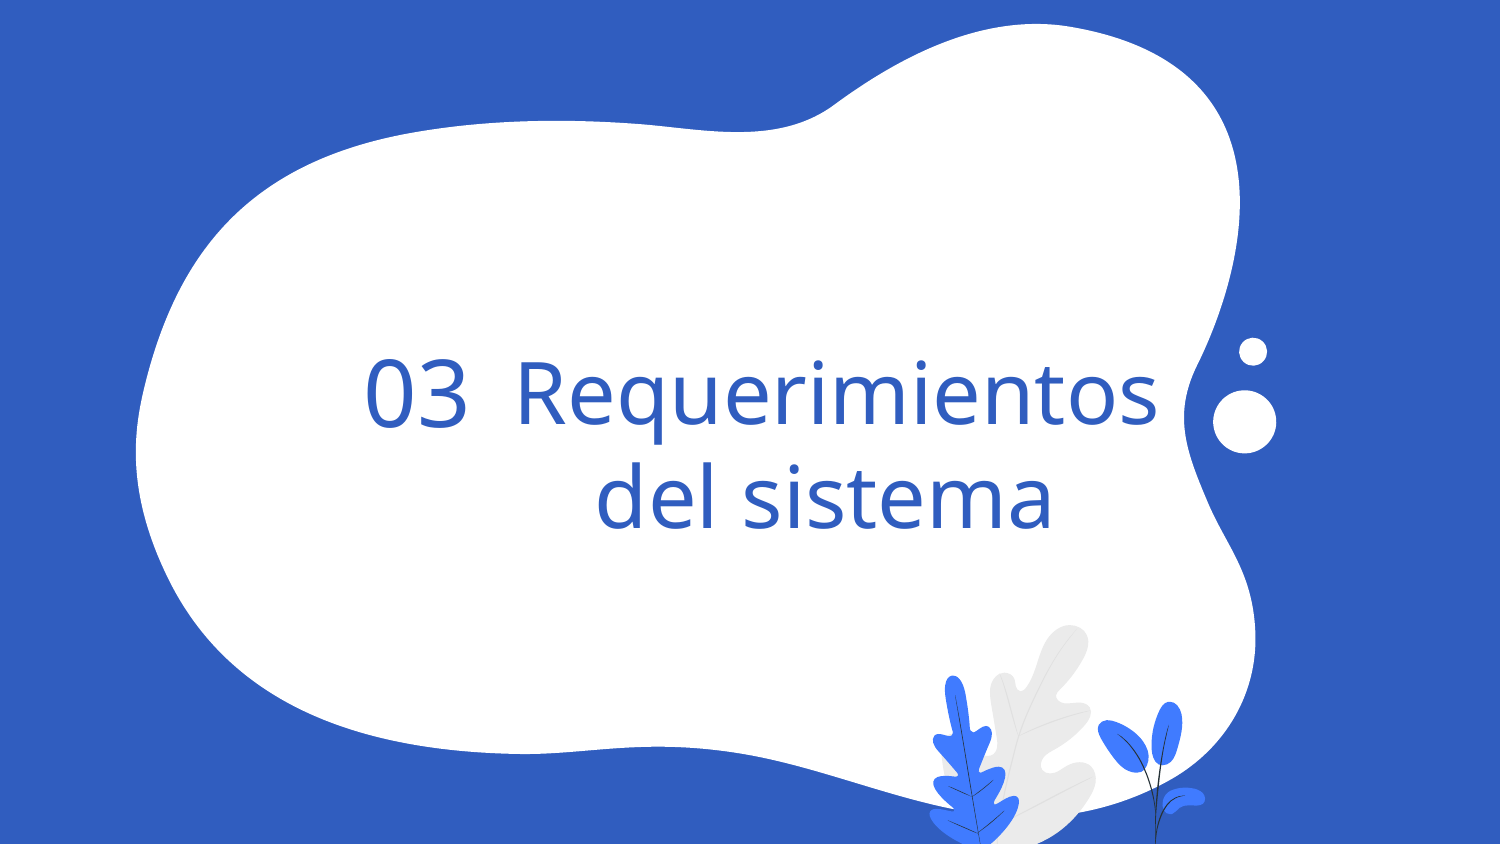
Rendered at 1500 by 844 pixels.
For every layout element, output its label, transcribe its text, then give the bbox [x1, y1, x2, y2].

title Requerimientos del sistema [498, 320, 1176, 564]
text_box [1096, 701, 1207, 844]
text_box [928, 624, 1097, 844]
title 03 [336, 320, 499, 459]
